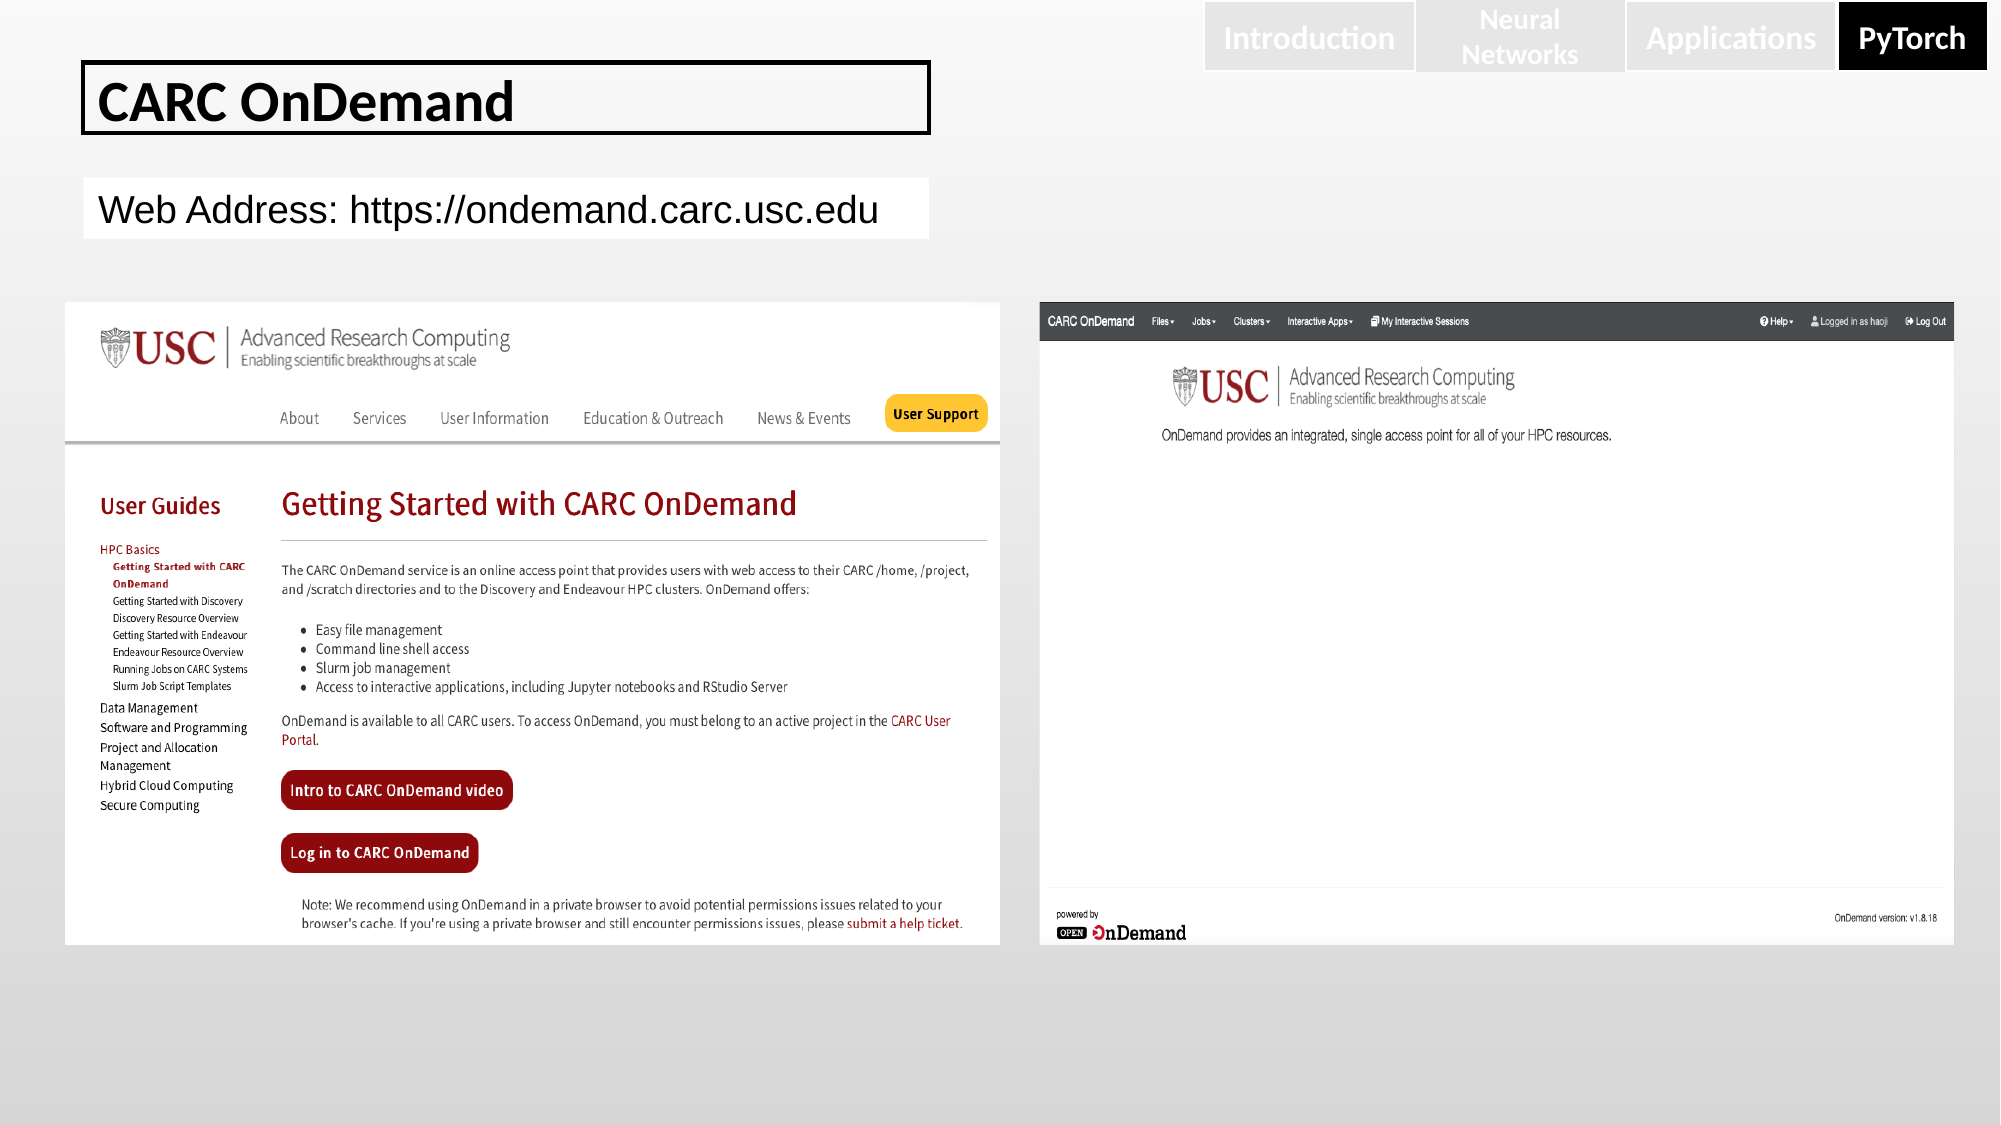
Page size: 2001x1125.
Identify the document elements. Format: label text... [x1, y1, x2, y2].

text_box CARC OnDemand [83, 62, 929, 133]
text_box Web Address: https://ondemand.carc.usc.edu [83, 177, 929, 239]
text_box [1203, 0, 1989, 72]
picture [1039, 301, 1955, 945]
picture [65, 301, 1001, 945]
